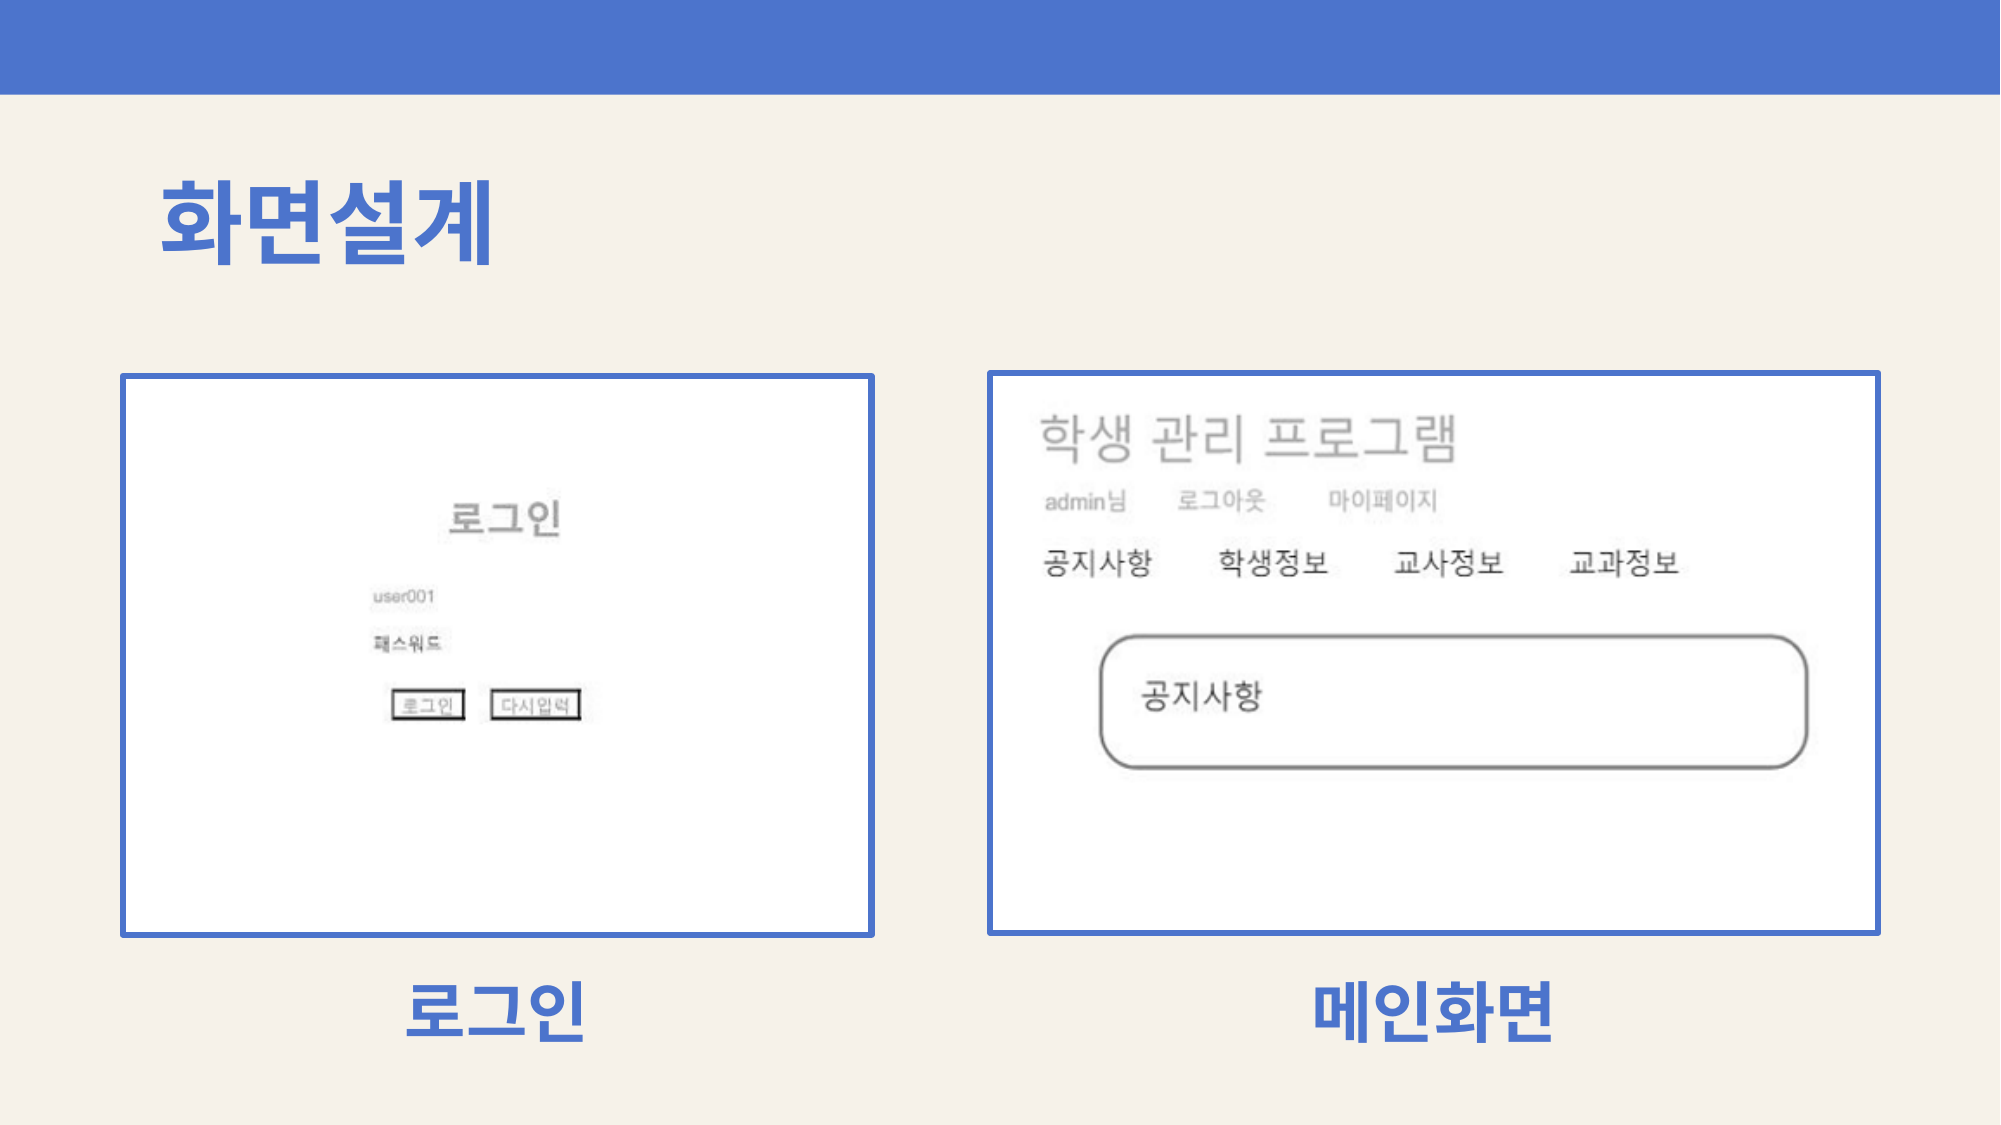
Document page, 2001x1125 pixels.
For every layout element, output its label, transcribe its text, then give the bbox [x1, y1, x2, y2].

picture [993, 376, 1876, 930]
text_box 로그인 [312, 950, 682, 1083]
text_box [0, 0, 2000, 95]
text_box 화면설계 [144, 108, 1269, 348]
text_box 메인화면 [1249, 950, 1619, 1083]
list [125, 379, 869, 932]
